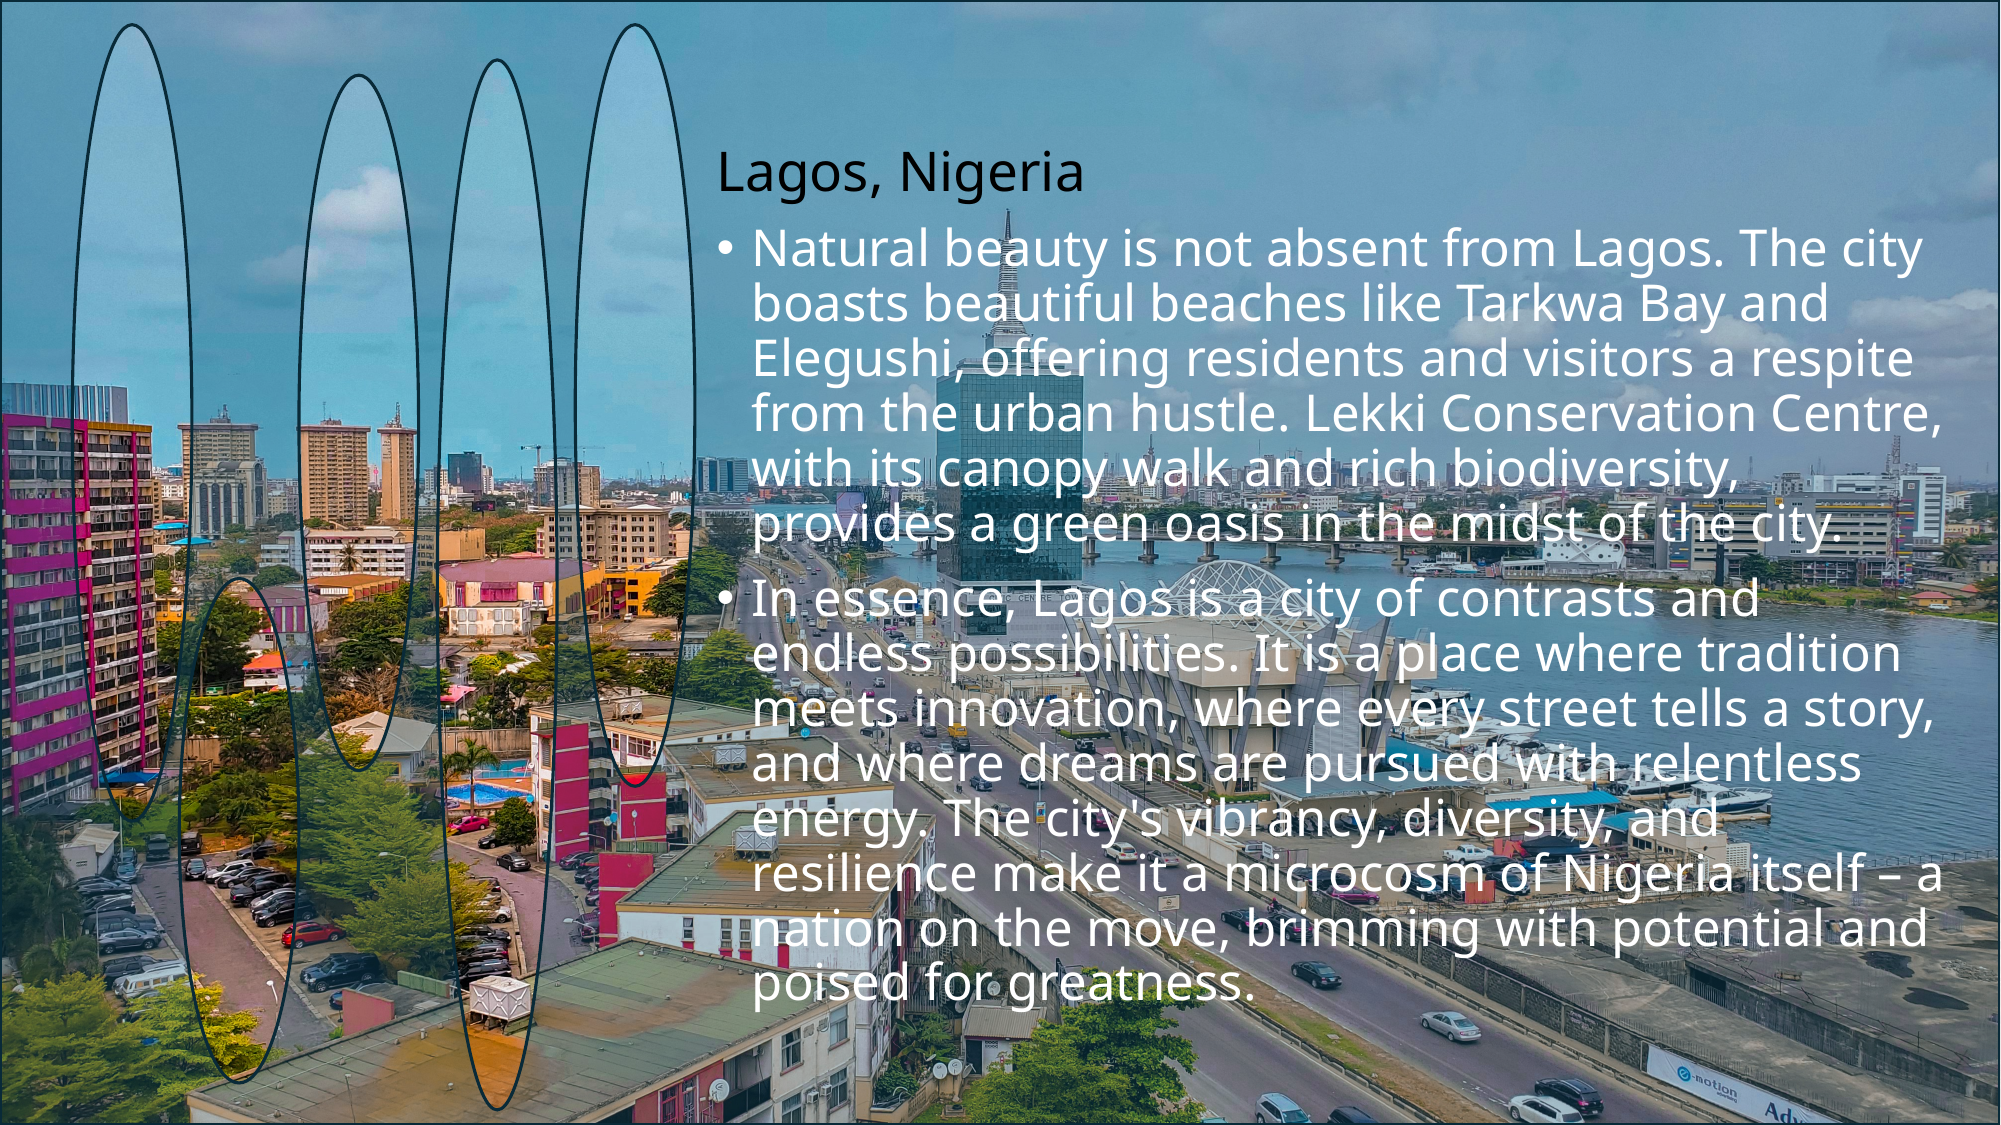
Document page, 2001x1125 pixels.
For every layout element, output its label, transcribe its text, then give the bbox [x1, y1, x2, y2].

text_box [177, 576, 301, 1085]
text_box [435, 58, 559, 1112]
text_box Lagos, Nigeria Natural beauty is not absent from Lagos. The city boasts beautiful beaches like Tarkwa Bay and Elegushi, offering residents and visitors a respite from the urban hustle. Lekki Conservation Centre, with its canopy walk and rich biodiversity, provides a green oasis in the midst of the city. In essence, Lagos is a city of contrasts and endless possibilities. It is a place where tradition meets innovation, where every street tells a story, and where dreams are pursued with relentless energy. The city's vibrancy, diversity, and resilience make it a microcosm of Nigeria itself – a nation on the move, brimming with potential and poised for greatness. [701, 136, 1974, 1034]
text_box [297, 73, 421, 773]
text_box [70, 23, 194, 823]
text_box [573, 23, 697, 788]
text_box [0, 0, 2000, 1125]
